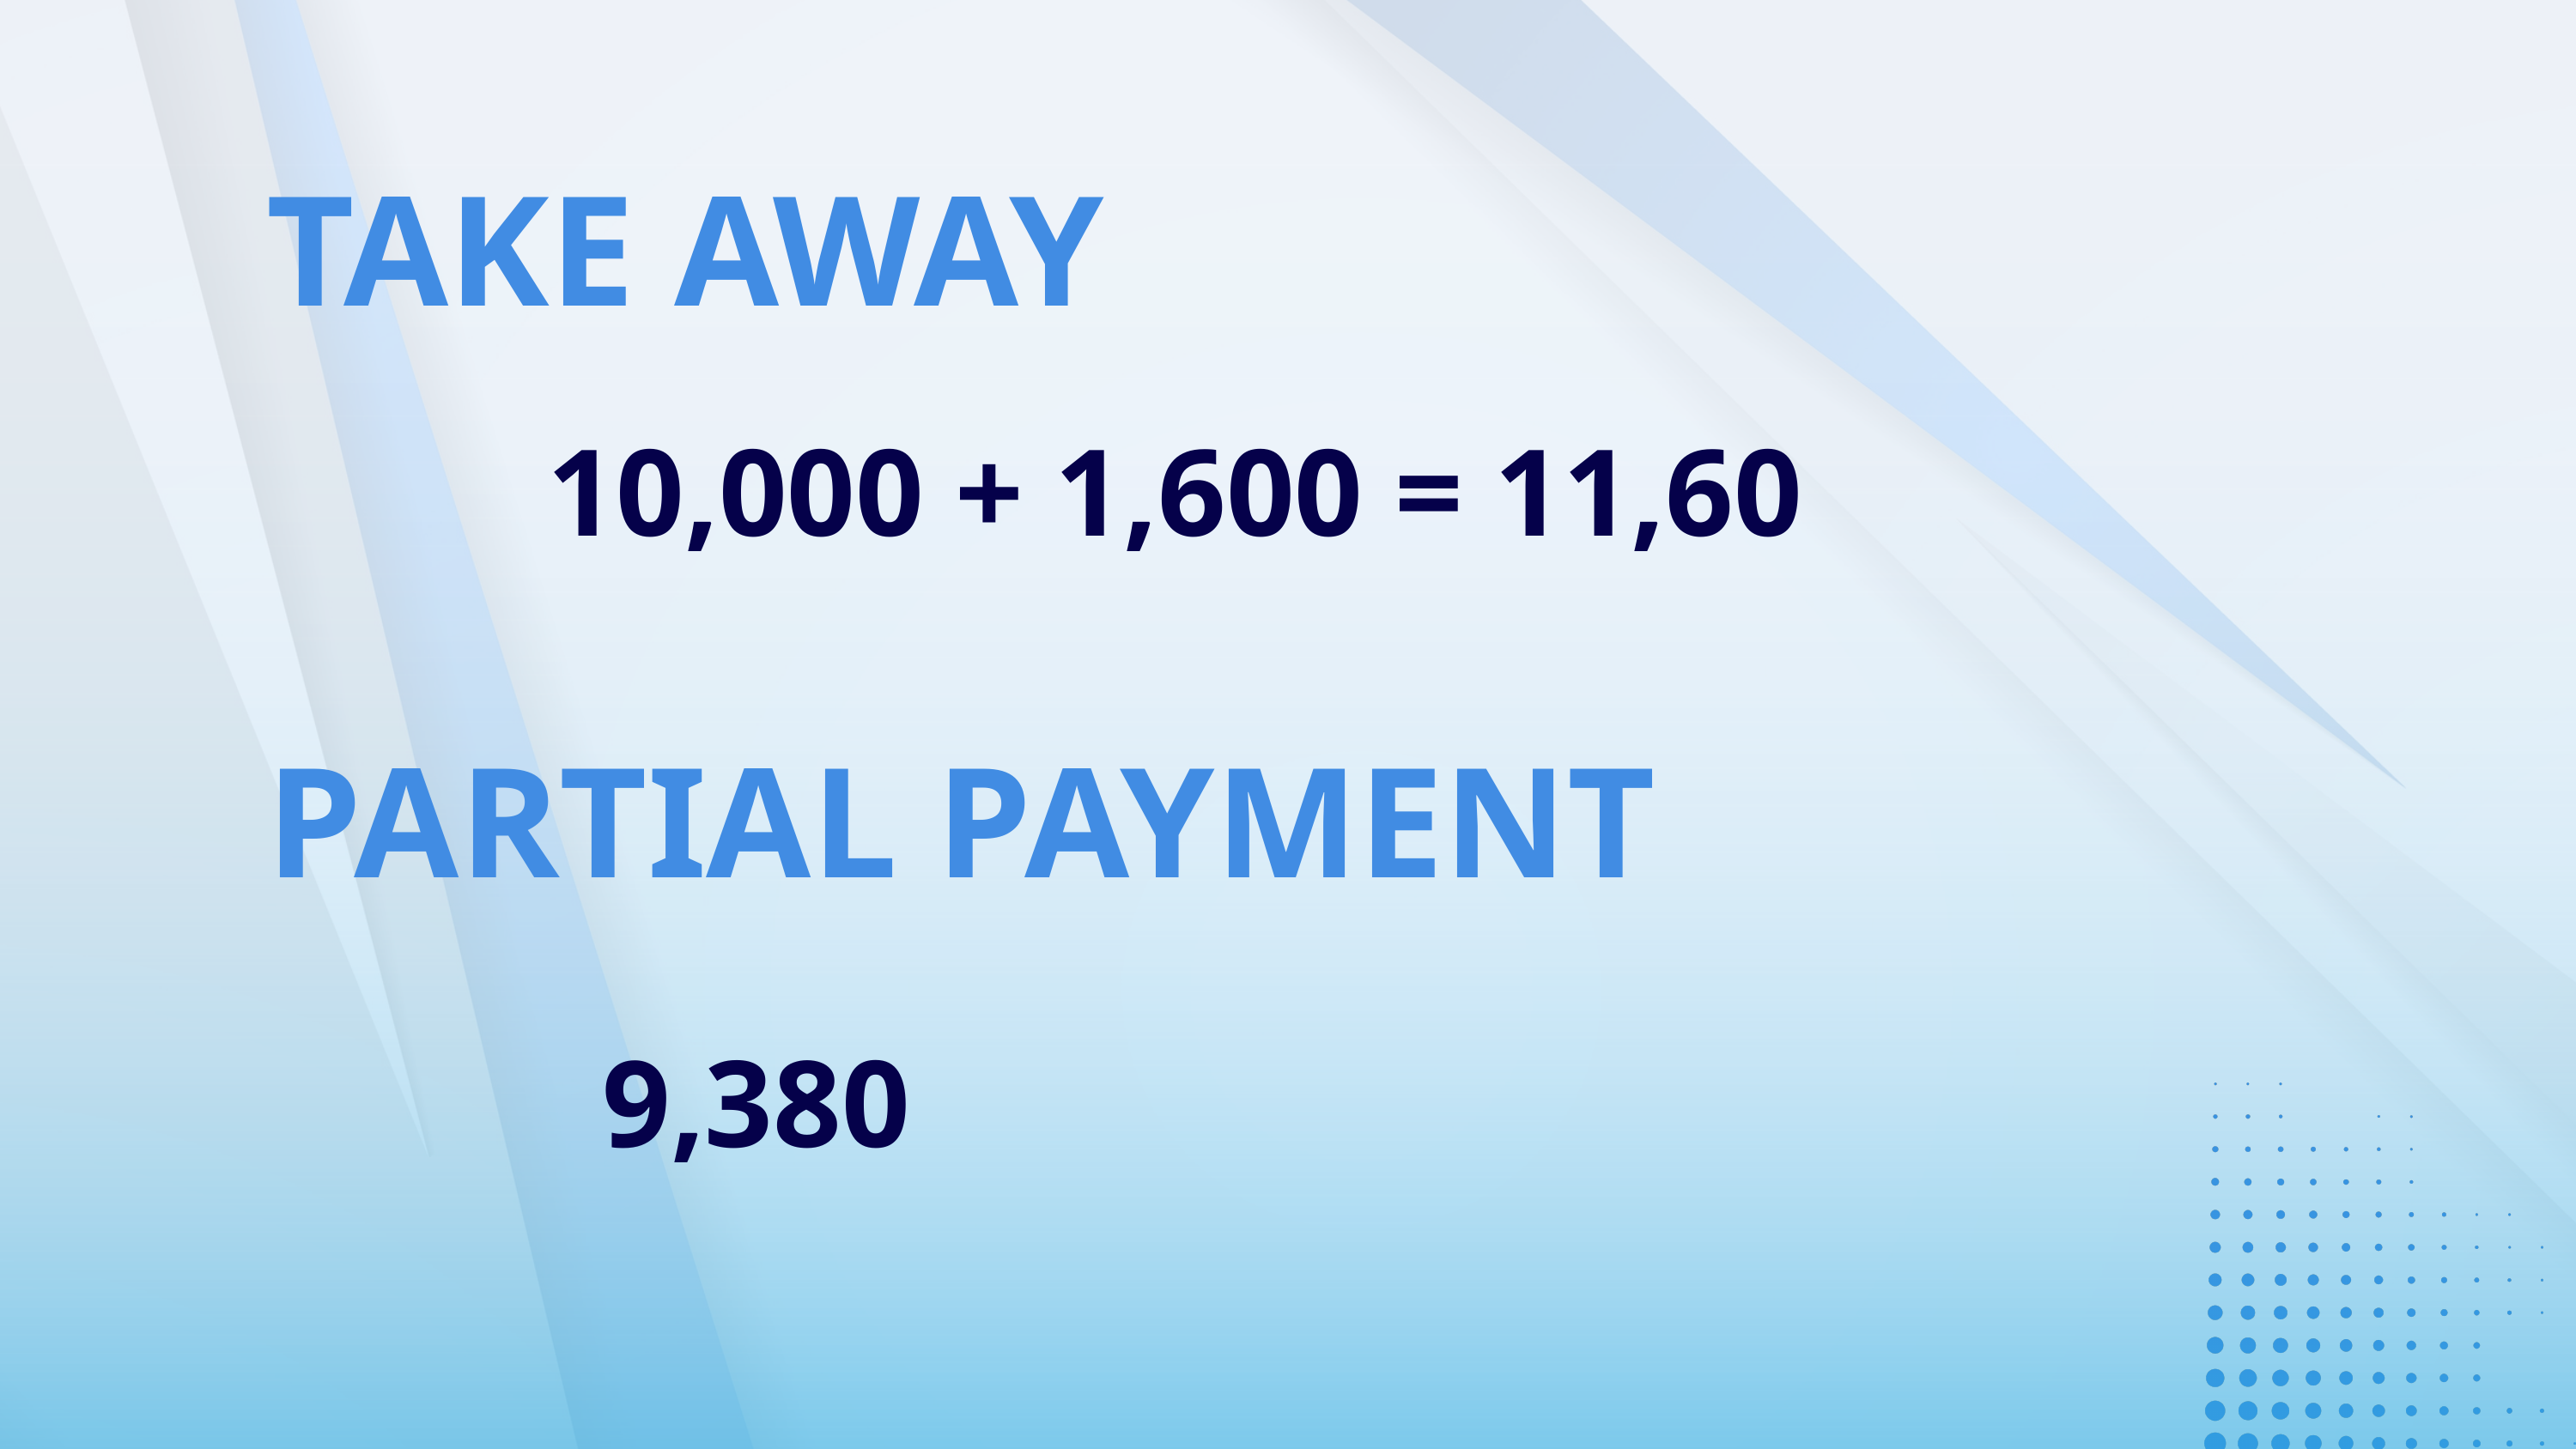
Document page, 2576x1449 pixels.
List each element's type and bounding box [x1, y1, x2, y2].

text_box [0, 0, 2576, 1449]
